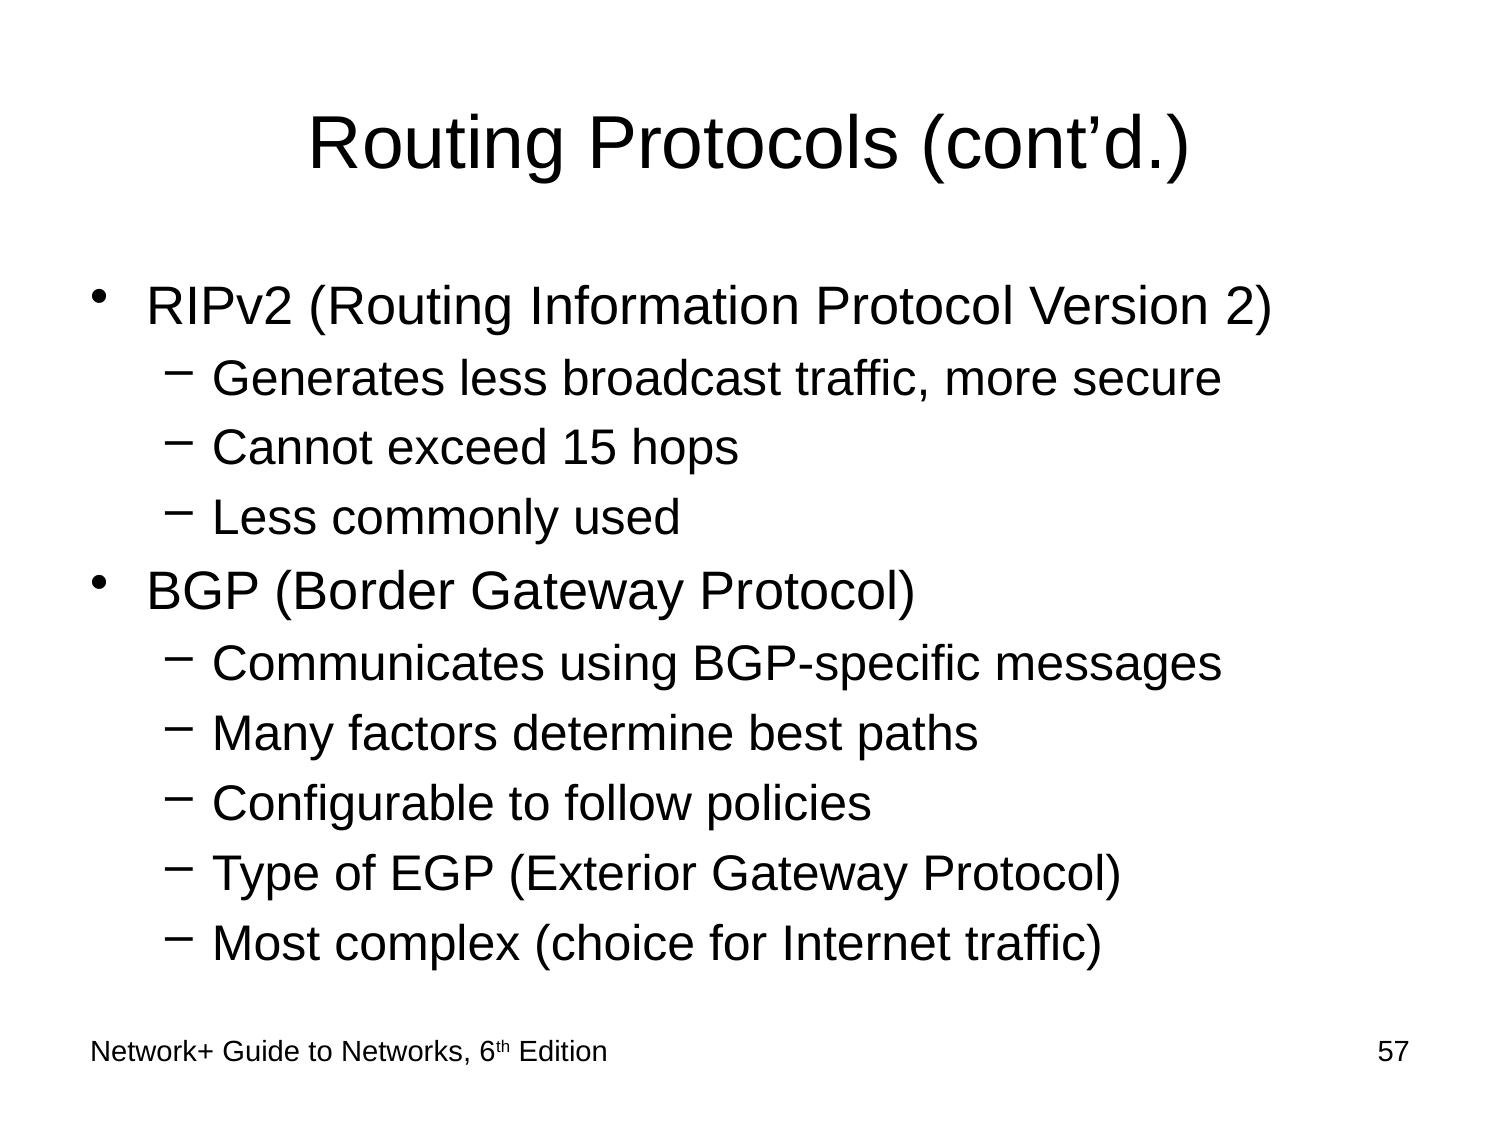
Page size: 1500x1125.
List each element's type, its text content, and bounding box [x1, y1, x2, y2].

title Routing Protocols (cont’d.) [75, 45, 1425, 233]
list RIPv2 (Routing Information Protocol Version 2) Generates less broadcast traffic, more secure Cannot exceed 15 hops Less commonly used BGP (Border Gateway Protocol) Communicates using BGP-specific messages Many factors determine best paths Configurable to follow policies Type of EGP (Exterior Gateway Protocol) Most complex (choice for Internet traffic) [75, 262, 1425, 1005]
footer Network+ Guide to Networks, 6th Edition [74, 1024, 988, 1103]
slide_number 57 [1074, 1024, 1426, 1103]
